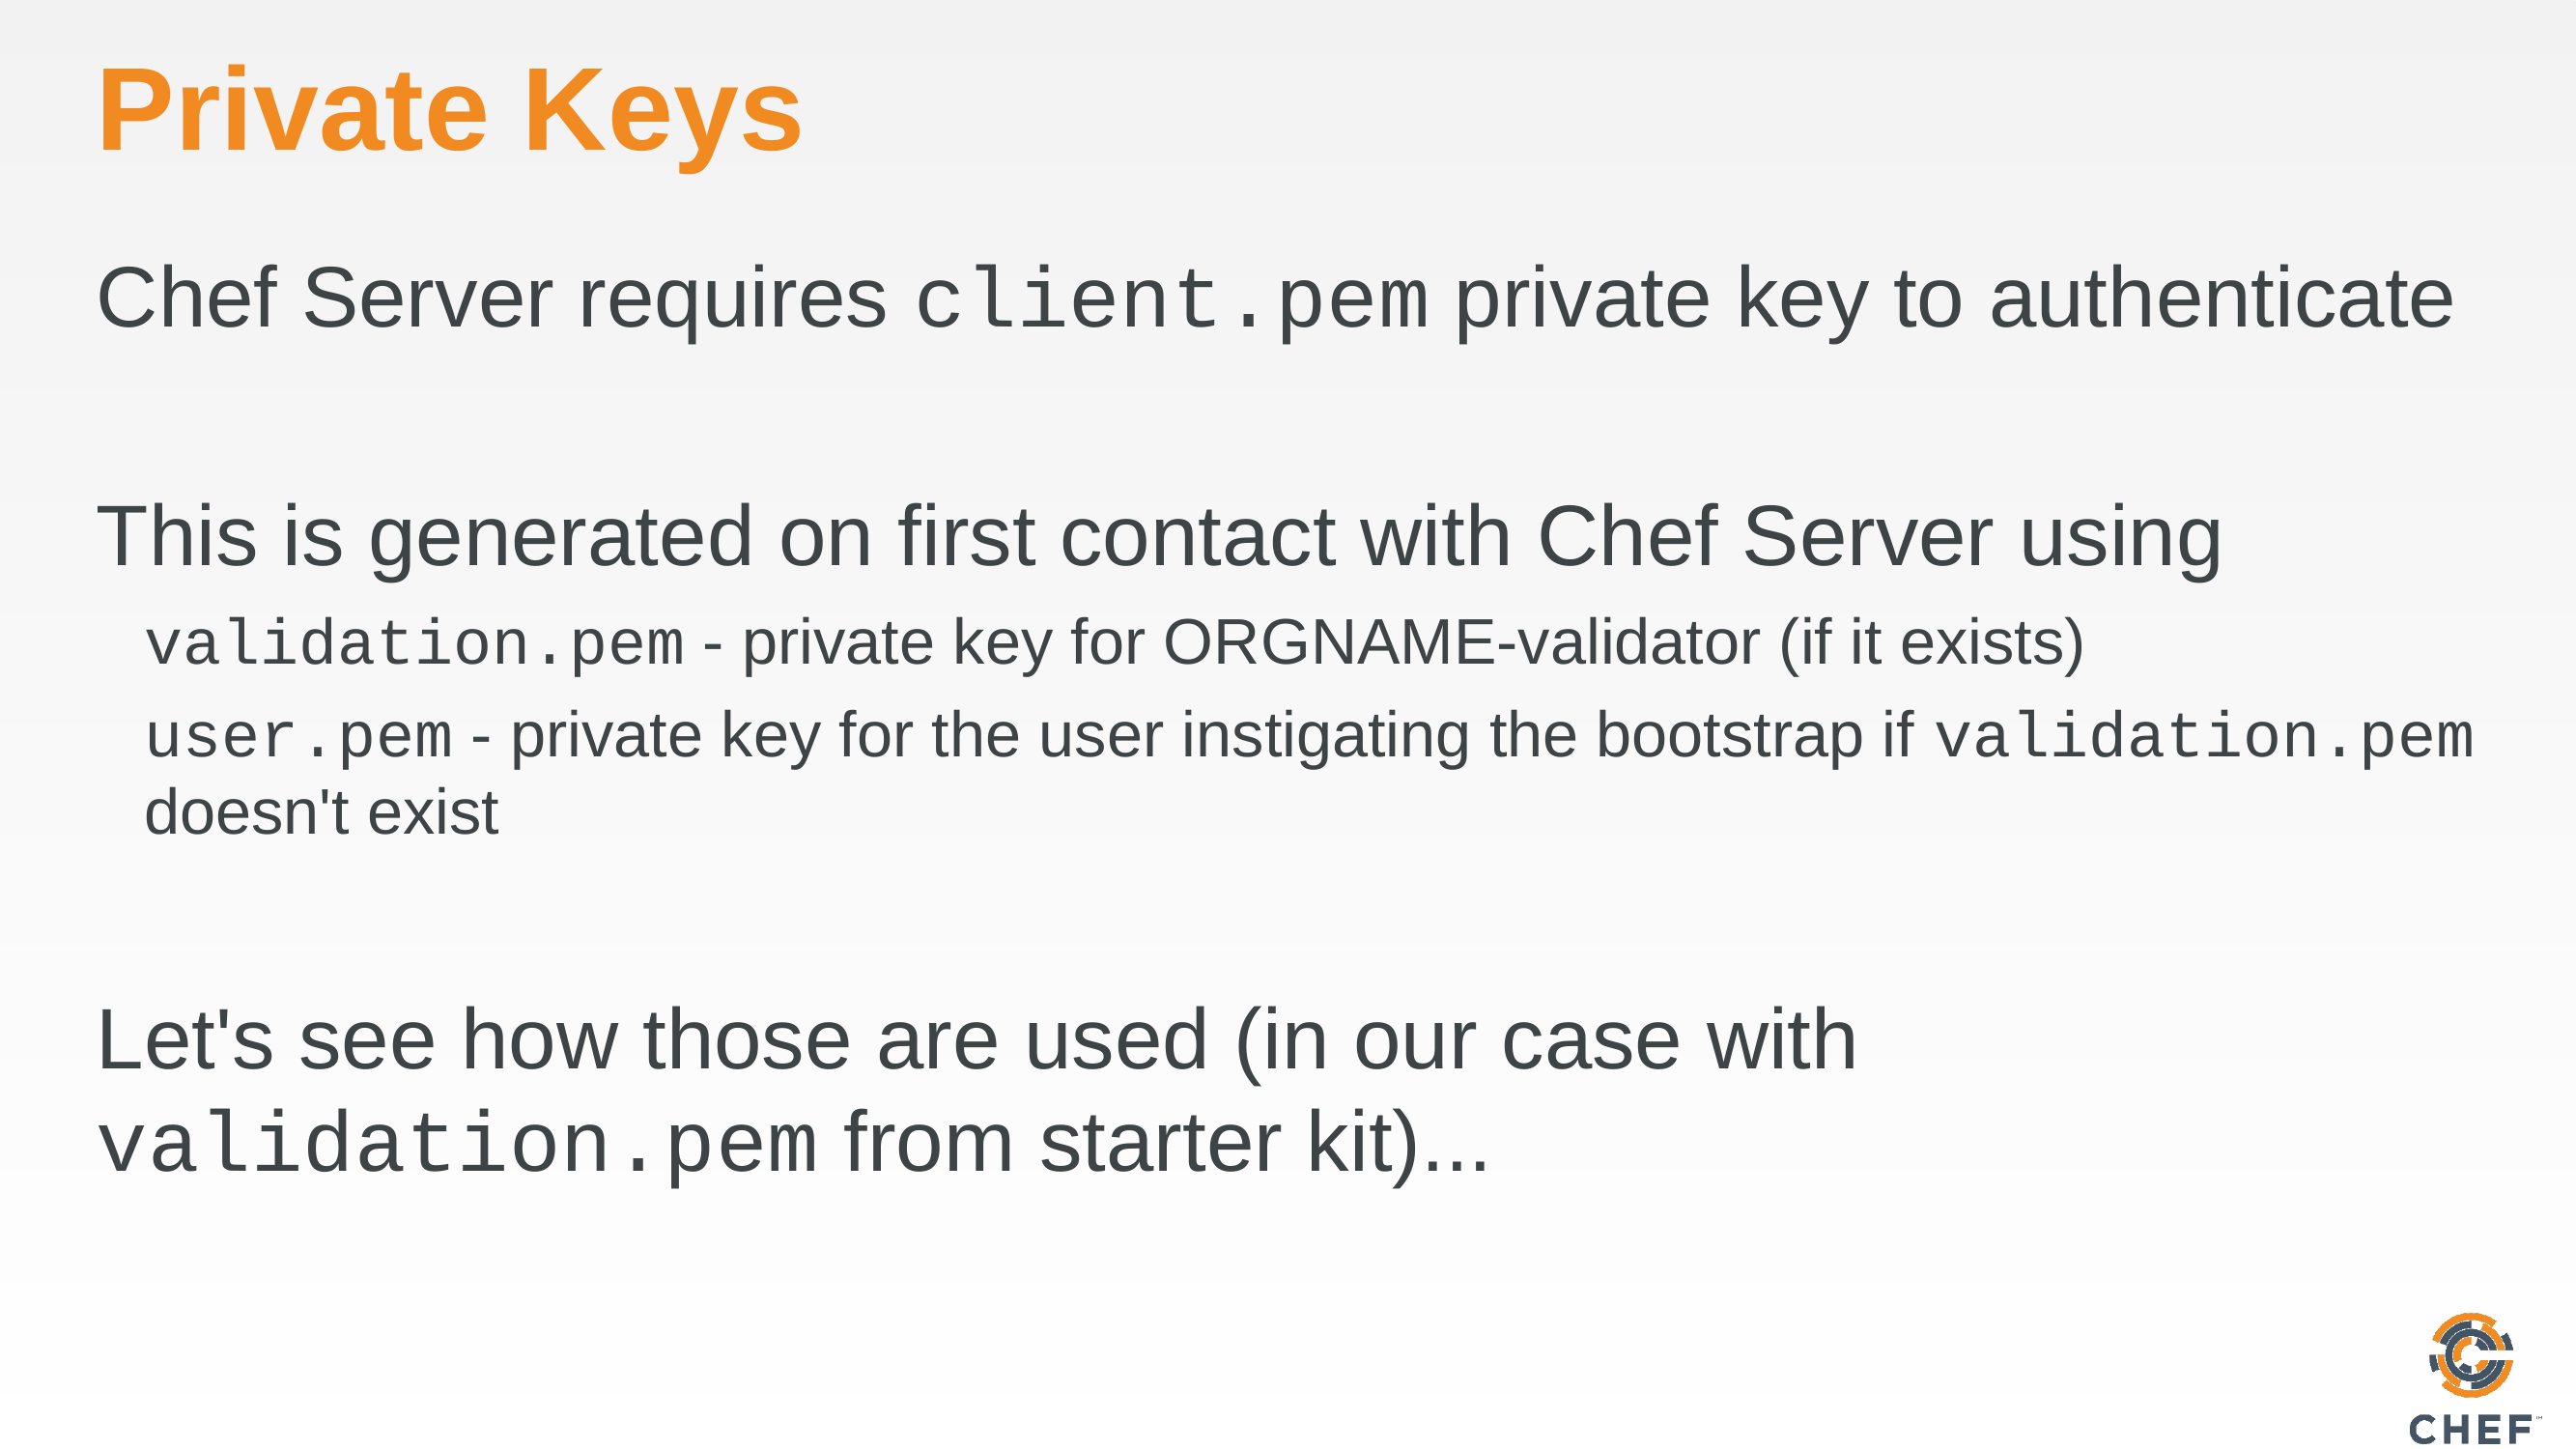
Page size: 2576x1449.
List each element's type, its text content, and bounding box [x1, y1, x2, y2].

list Chef Server requires client.pem private key to authenticate This is generated on first contact with Chef Server using validation.pem - private key for ORGNAME-validator (if it exists) user.pem - private key for the user instigating the bootstrap if validation.pem doesn't exist Let's see how those are used (in our case with validation.pem from starter kit)... [96, 241, 2545, 1352]
title Private Keys [96, 48, 2463, 180]
picture [2399, 1295, 2550, 1449]
